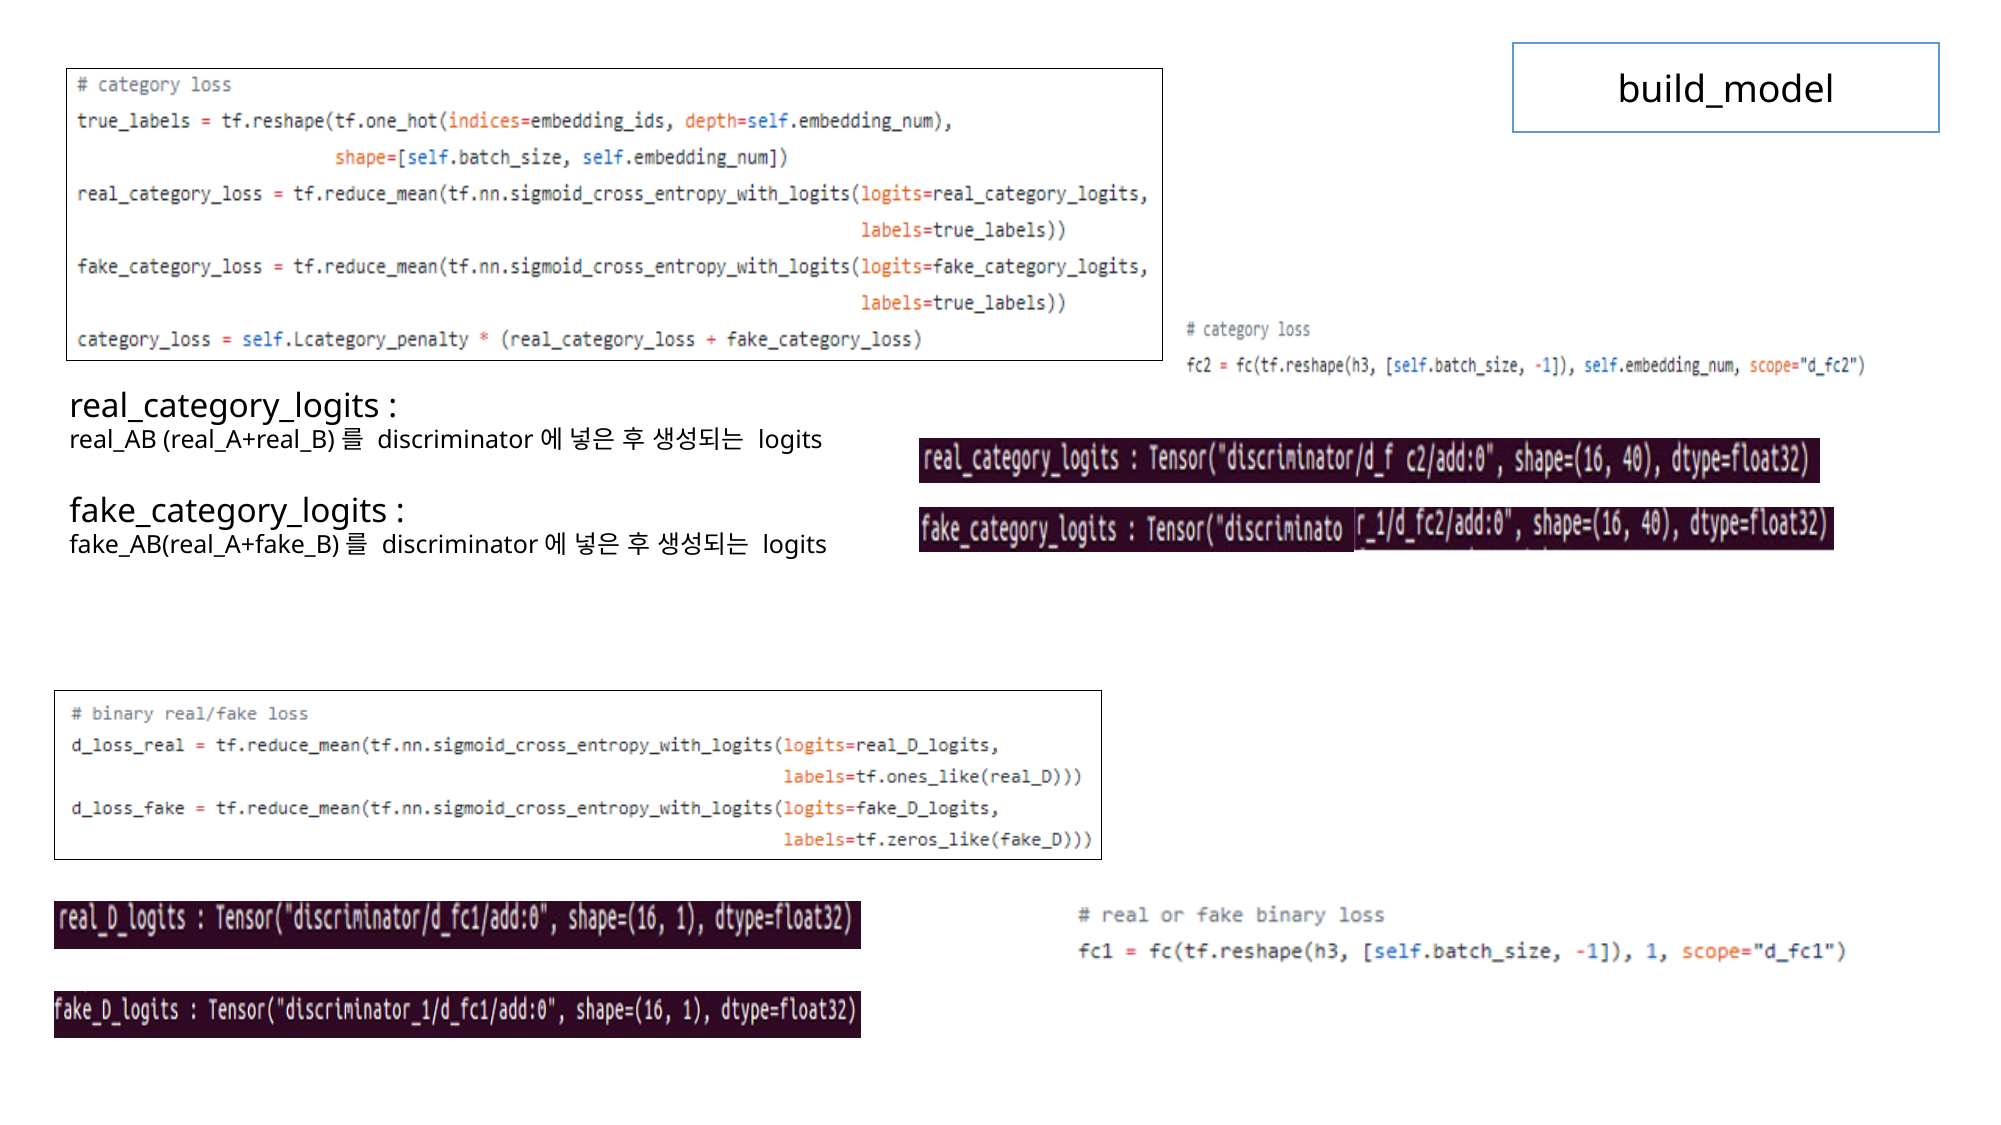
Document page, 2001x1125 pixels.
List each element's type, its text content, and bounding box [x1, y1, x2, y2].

picture [1076, 901, 1860, 977]
picture [54, 901, 861, 949]
picture [919, 438, 1820, 483]
picture [1174, 314, 1886, 413]
picture [919, 507, 1834, 552]
picture [54, 991, 861, 1038]
text_box build_model [1512, 42, 1940, 133]
text_box real_category_logits : real_AB (real_A+real_B)를 discriminator에 넣은 후 생성되는 logits fake_category_logits : fake_AB(real_A+fake_B)를 discriminator에 넣은 후 생성되는 logits [54, 376, 1175, 566]
picture [54, 690, 1102, 860]
picture [65, 68, 1163, 361]
